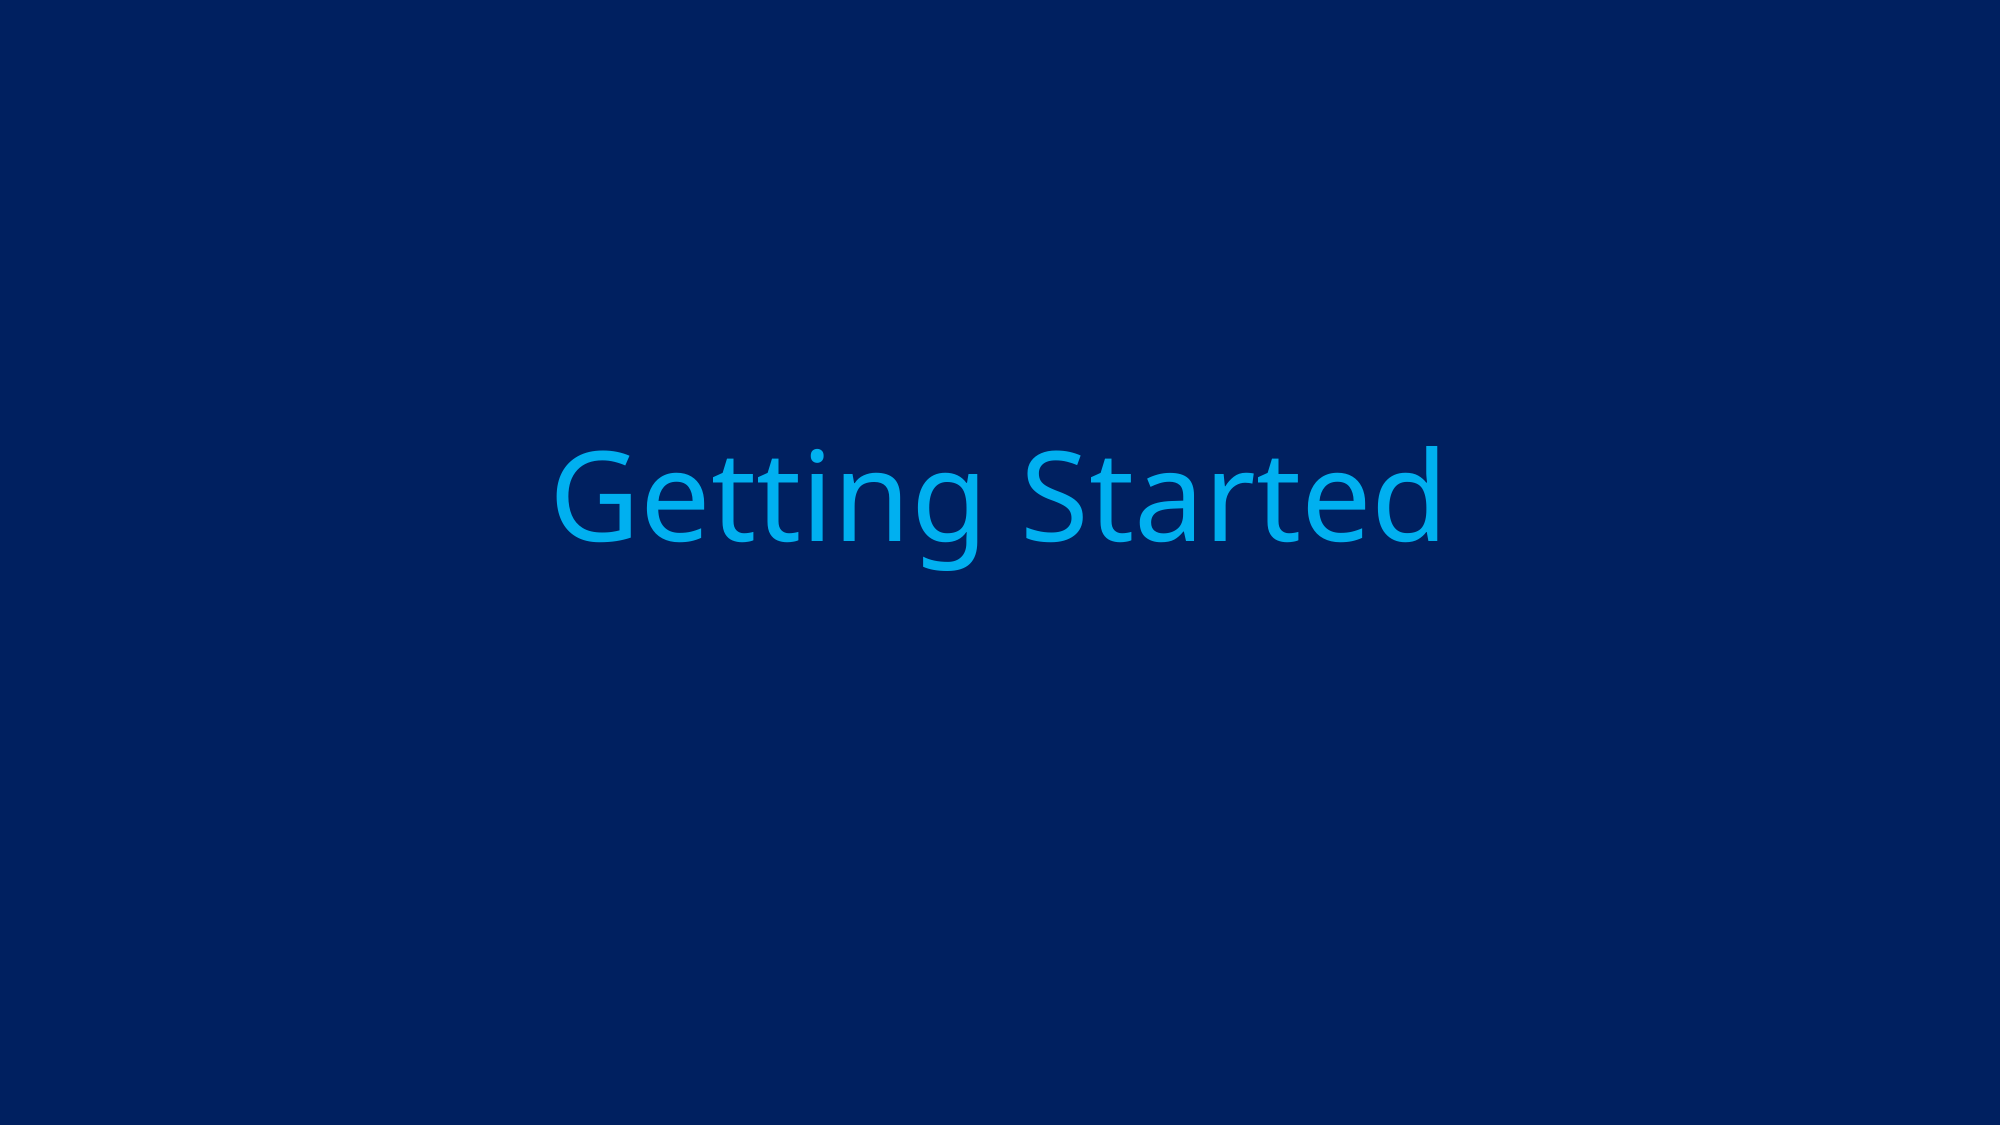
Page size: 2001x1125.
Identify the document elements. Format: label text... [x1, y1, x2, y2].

title Getting Started [249, 184, 1750, 576]
